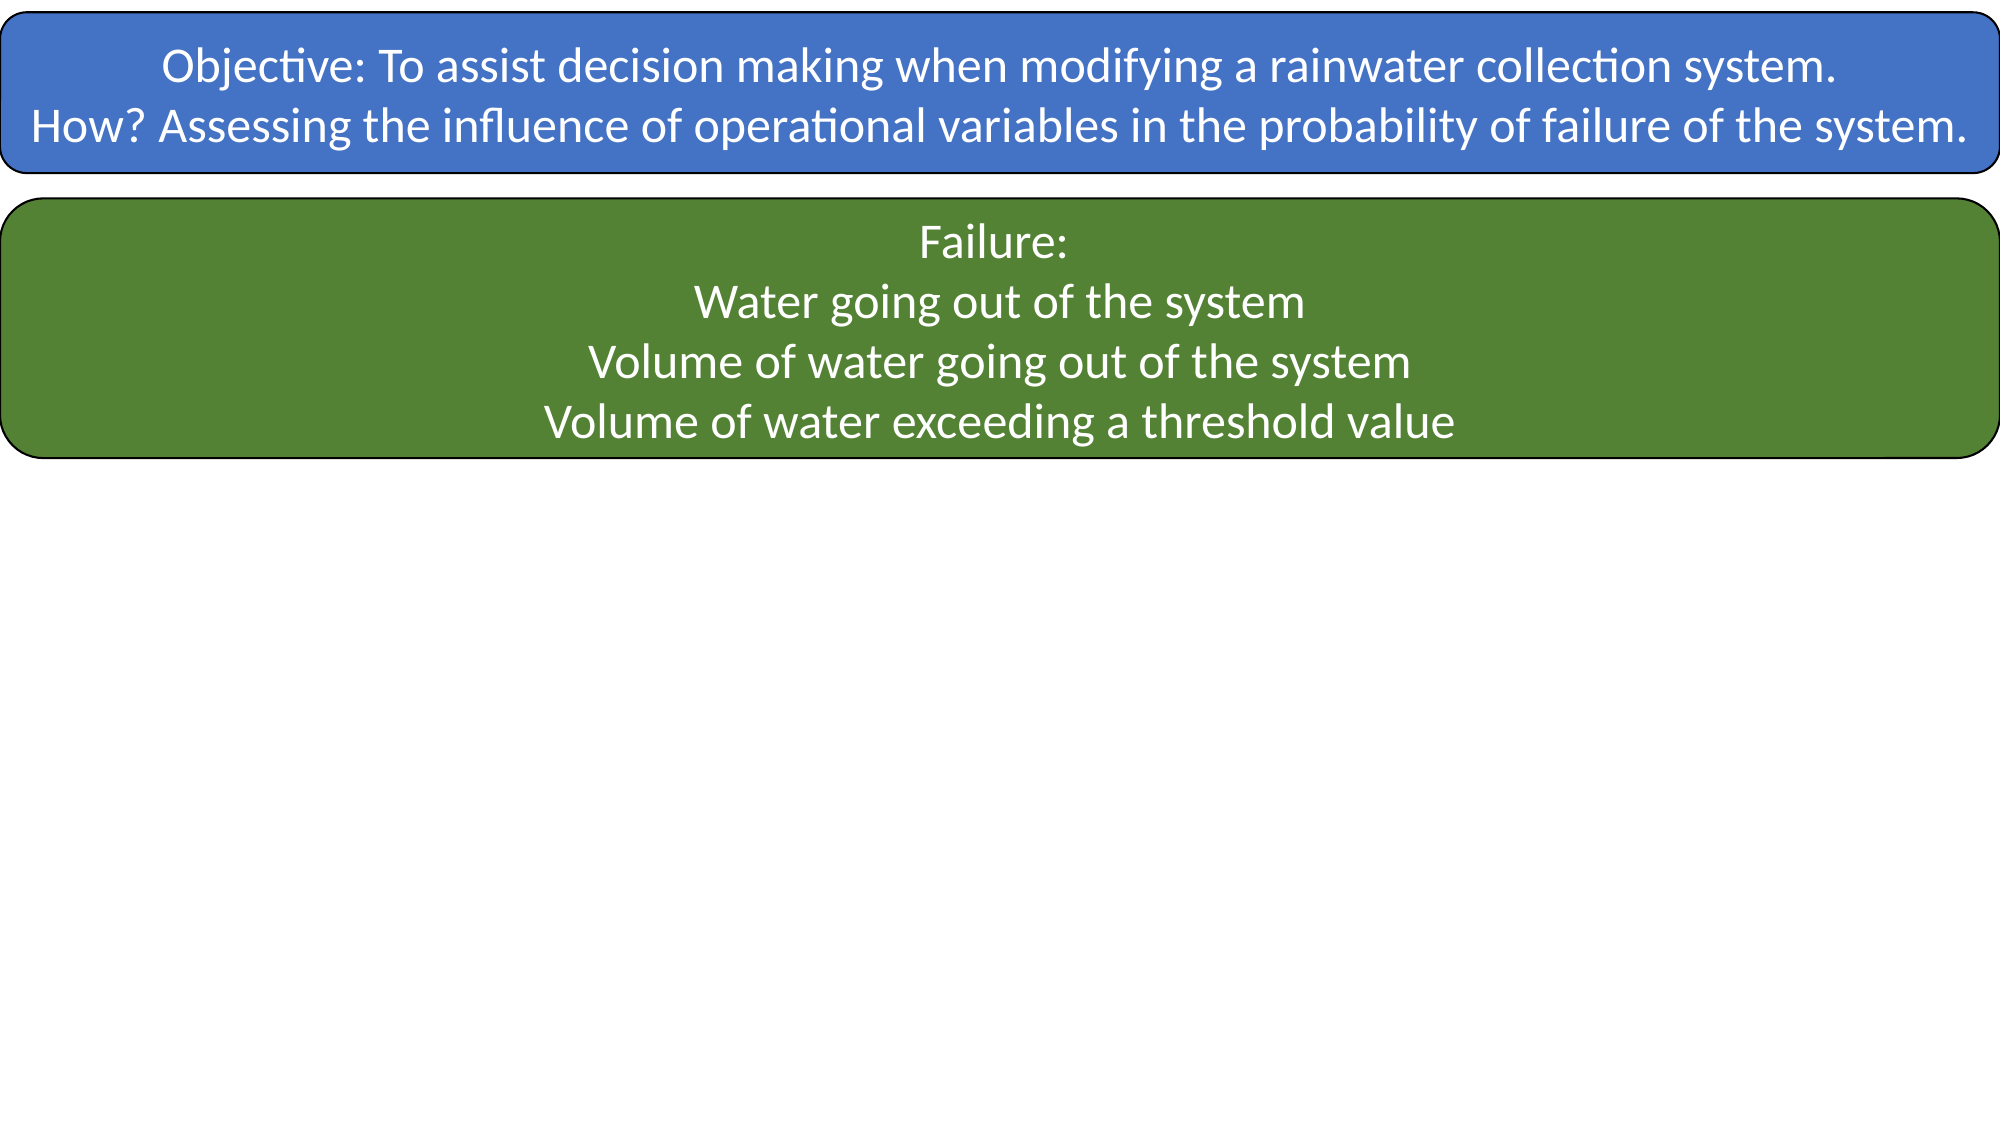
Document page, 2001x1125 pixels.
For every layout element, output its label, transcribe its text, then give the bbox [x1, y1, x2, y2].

text_box Failure: Water going out of the system Volume of water going out of the system Volume of water exceeding a threshold value [0, 197, 2000, 460]
text_box Objective: To assist decision making when modifying a rainwater collection system. How? Assessing the influence of operational variables in the probability of failure of the system. [0, 11, 2000, 175]
